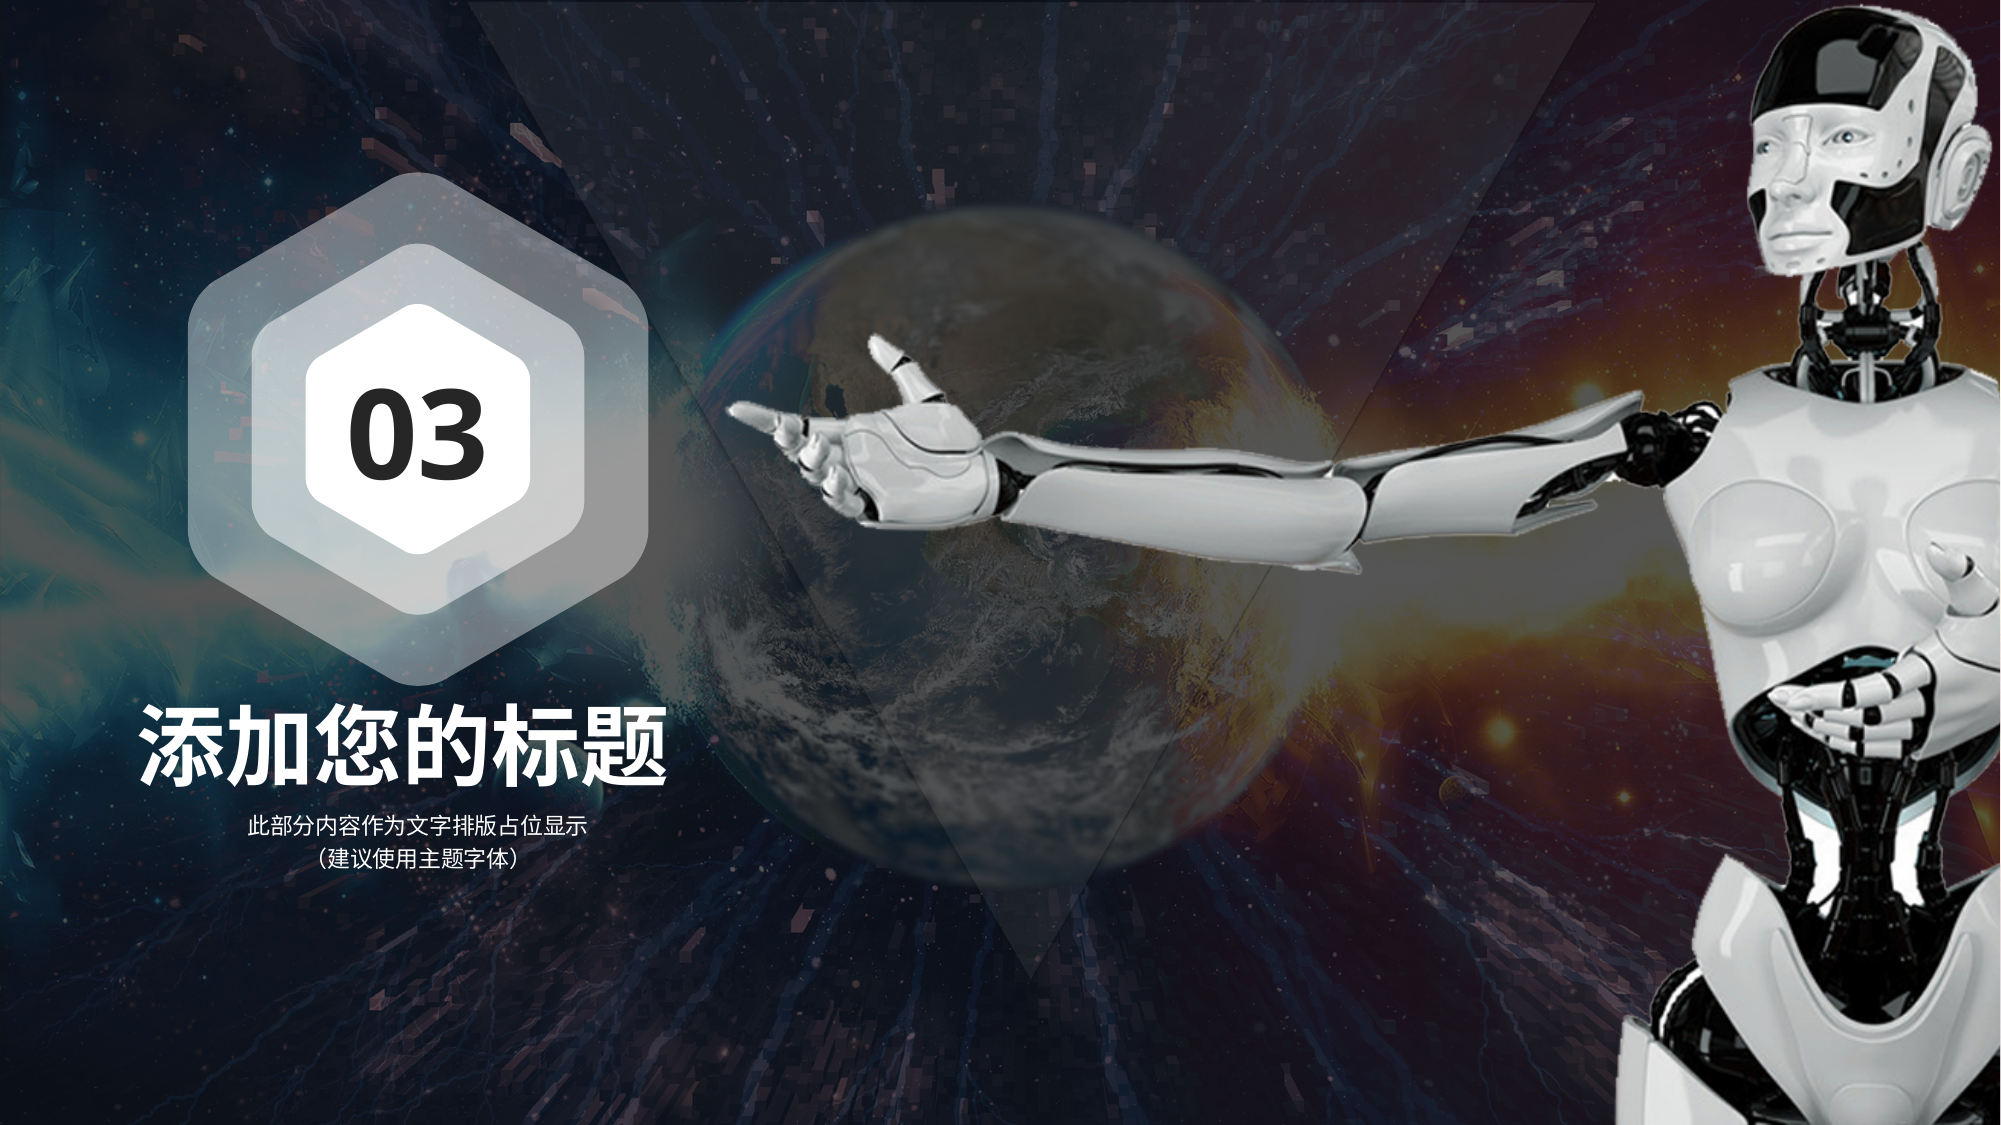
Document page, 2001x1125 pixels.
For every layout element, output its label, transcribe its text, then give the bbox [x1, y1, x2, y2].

picture [709, 0, 2001, 1125]
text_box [187, 172, 649, 686]
text_box 添加您的标题 [104, 690, 732, 811]
text_box 此部分内容作为文字排版占位显示 （建议使用主题字体） [205, 805, 631, 894]
